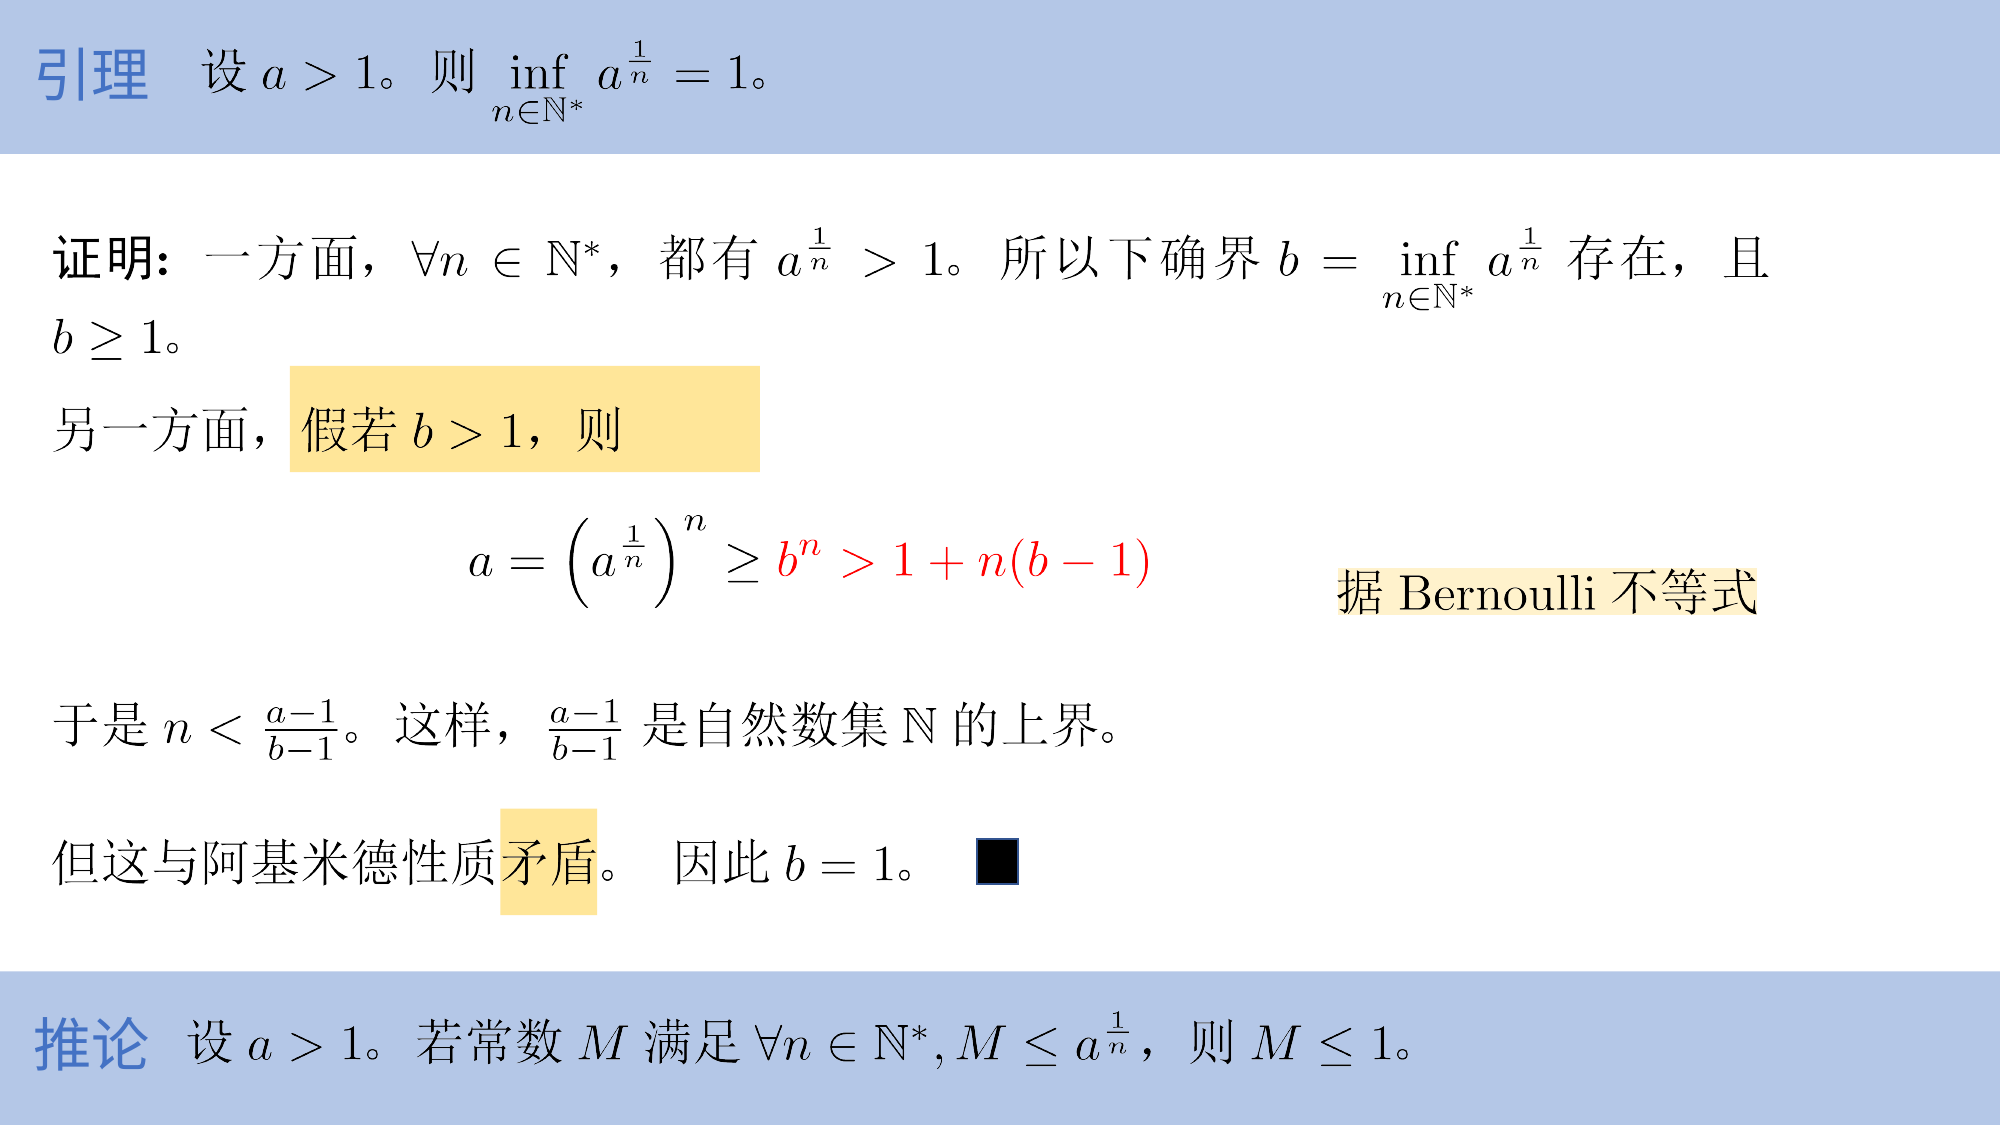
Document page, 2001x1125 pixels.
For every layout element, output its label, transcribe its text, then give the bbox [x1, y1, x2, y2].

text_box [0, 970, 2000, 1125]
text_box 引理 [18, 30, 183, 116]
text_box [53, 406, 1757, 615]
picture [187, 1011, 1408, 1070]
picture [53, 227, 1769, 360]
text_box [0, 0, 2000, 155]
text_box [52, 365, 760, 916]
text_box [677, 838, 1018, 885]
picture [53, 699, 1113, 760]
text_box 推论 [18, 1001, 183, 1086]
picture [200, 40, 764, 124]
